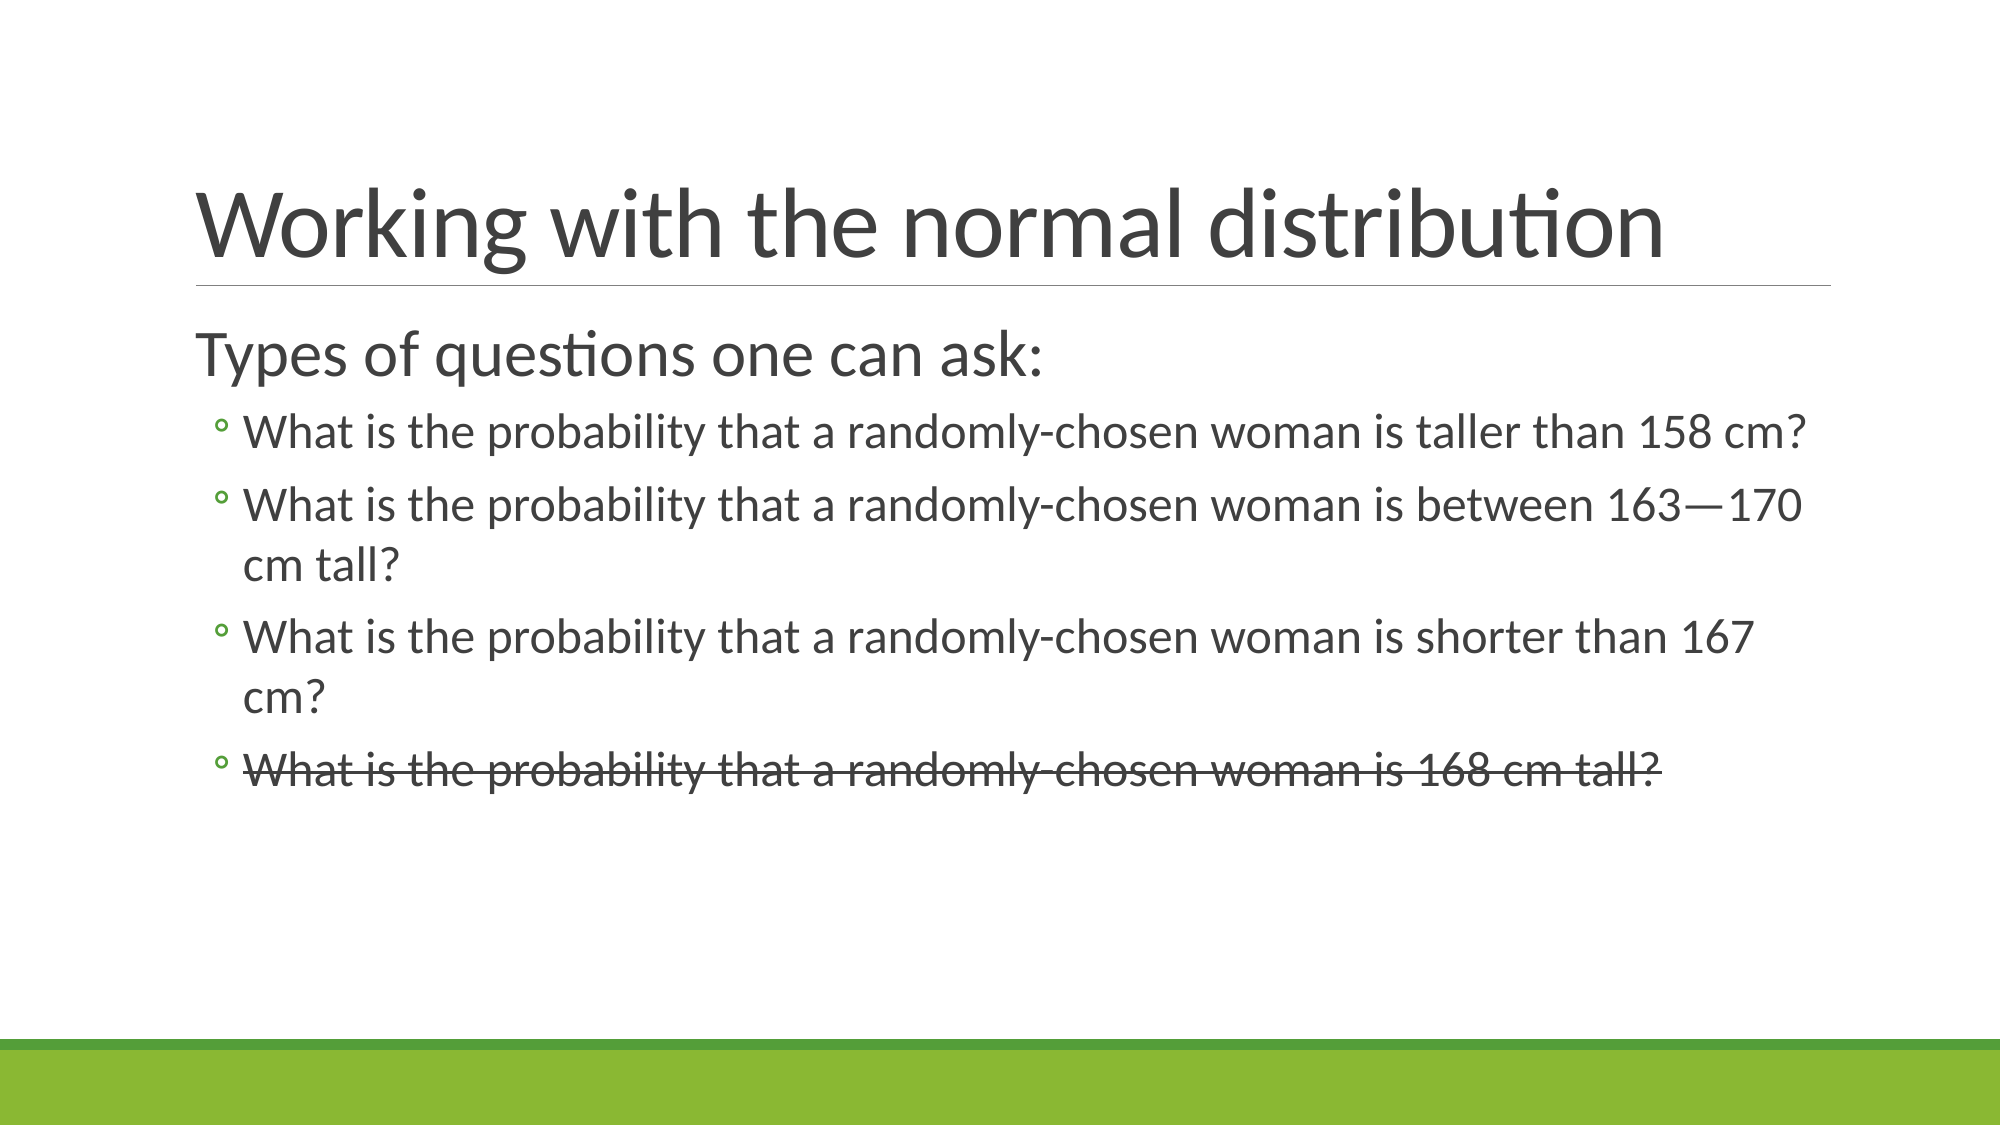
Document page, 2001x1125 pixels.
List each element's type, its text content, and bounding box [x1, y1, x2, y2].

list Types of questions one can ask: What is the probability that a randomly-chosen woman is taller than 158 cm? What is the probability that a randomly-chosen woman is between 163—170 cm tall? What is the probability that a randomly-chosen woman is shorter than 167 cm? What is the probability that a randomly-chosen woman is 168 cm tall? [180, 302, 1830, 963]
title Working with the normal distribution [180, 47, 1830, 285]
